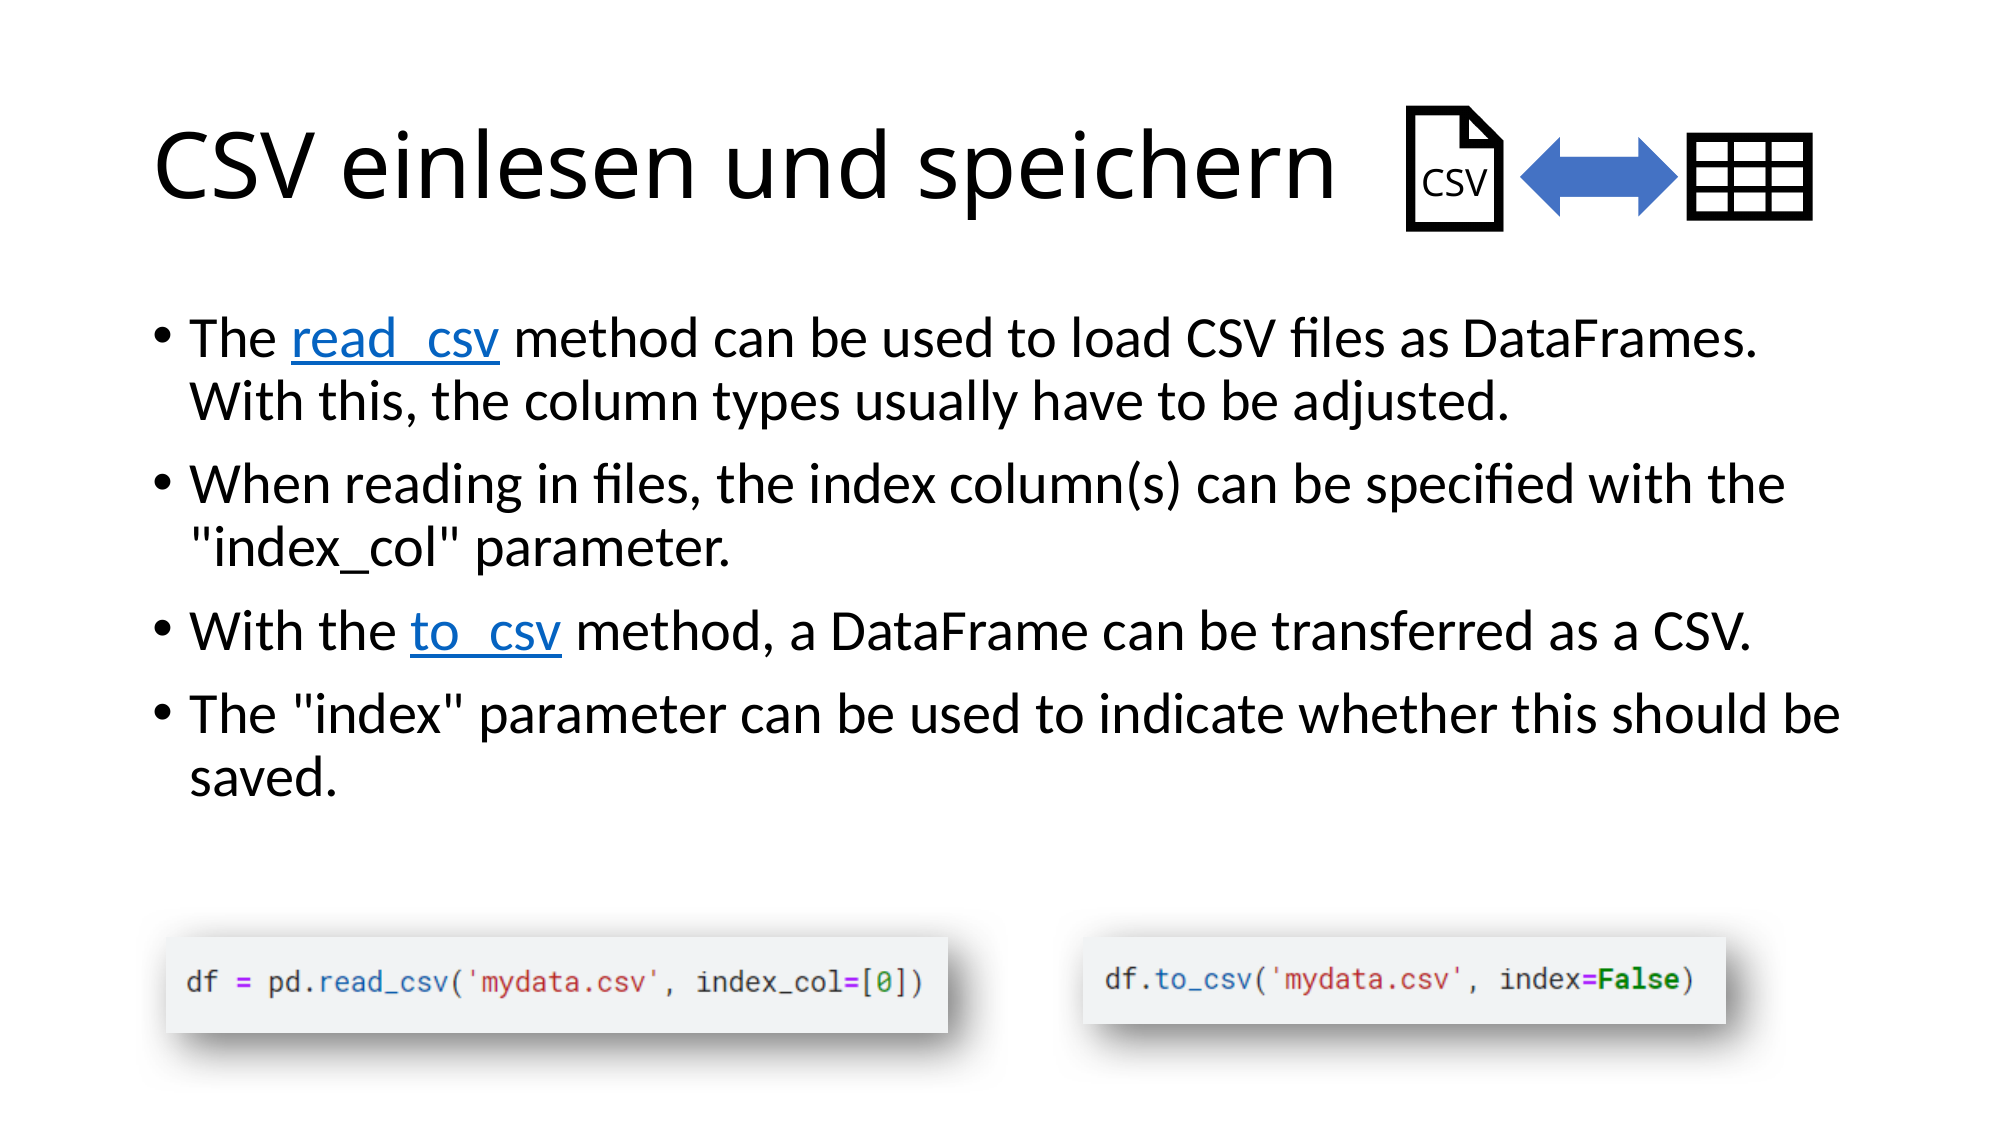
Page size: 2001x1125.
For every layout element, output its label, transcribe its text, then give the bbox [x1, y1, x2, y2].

picture [1083, 937, 1726, 1024]
text_box [1636, 133, 1674, 221]
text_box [1379, 93, 1530, 244]
text_box [1530, 133, 1643, 221]
list The read_csv method can be used to load CSV files as DataFrames. With this, the column types usually have to be adjusted. When reading in files, the index column(s) can be specified with the "index_col" parameter. With the to_csv method, a DataFrame can be transferred as a CSV. The "index" parameter can be used to indicate whether this should be saved. [137, 299, 1863, 916]
picture [166, 937, 948, 1033]
title CSV einlesen und speichern [137, 59, 1863, 278]
picture [1674, 101, 1825, 252]
